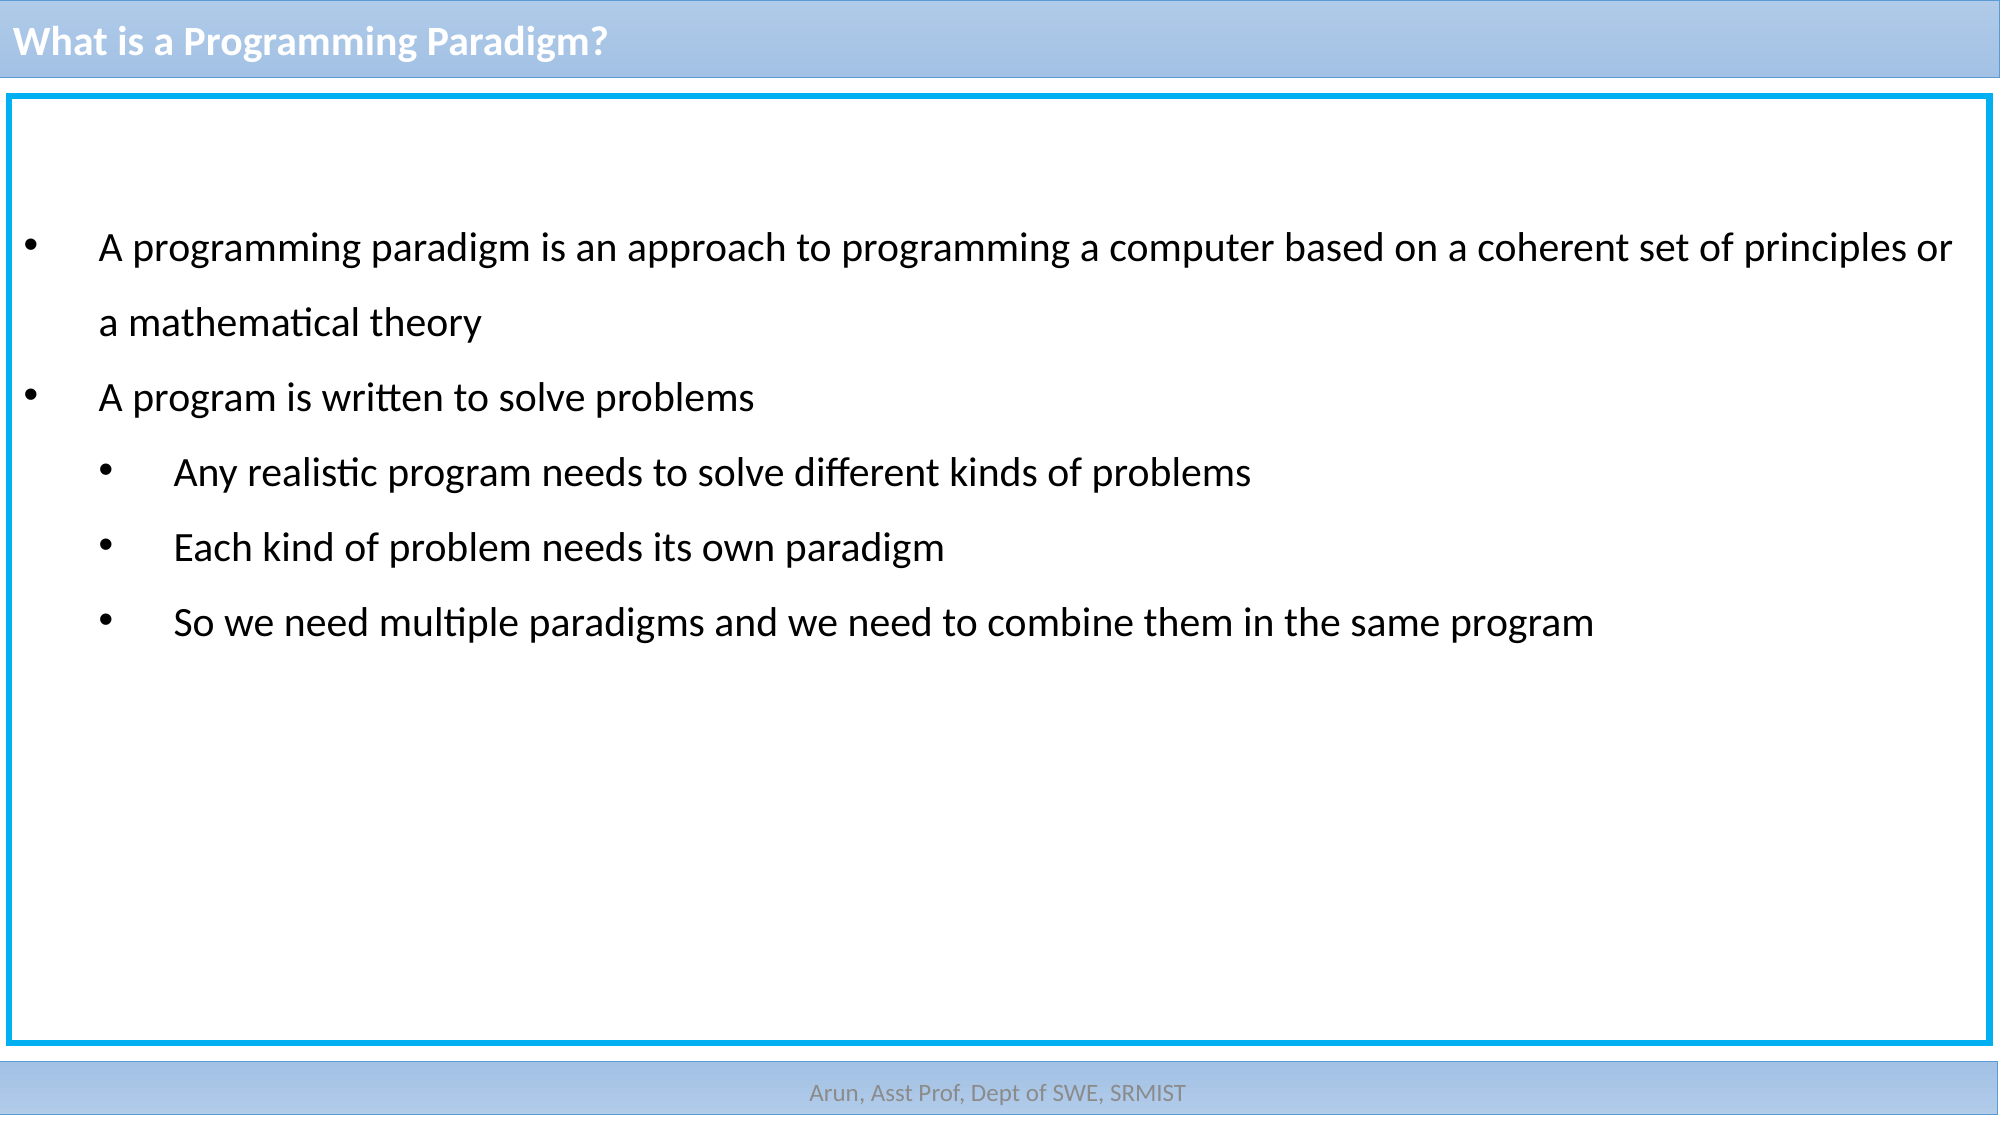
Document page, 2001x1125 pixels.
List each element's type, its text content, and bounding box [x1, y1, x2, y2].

text_box What is a Programming Paradigm? [0, 0, 2000, 78]
footer Arun, Asst Prof, Dept of SWE, SRMIST [660, 1061, 1336, 1122]
text_box [0, 1061, 660, 1115]
text_box [1336, 1061, 1998, 1115]
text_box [8, 88, 1990, 1044]
